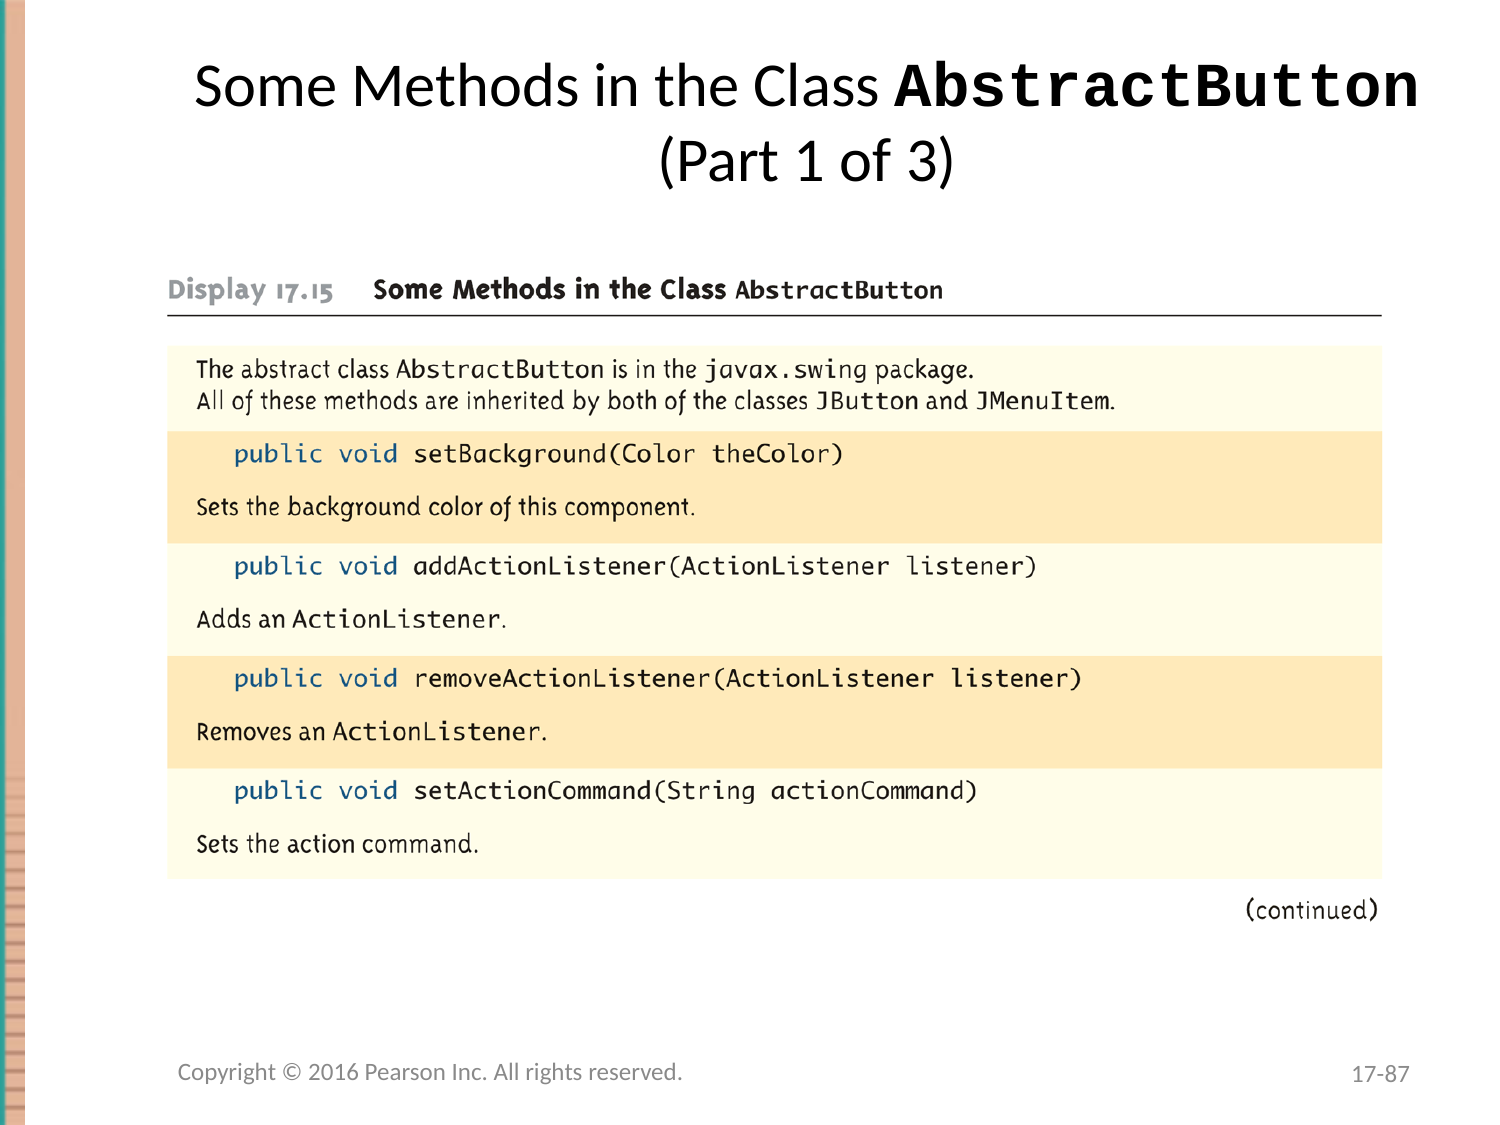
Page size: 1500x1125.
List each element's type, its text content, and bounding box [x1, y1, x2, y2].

picture [137, 260, 1413, 938]
picture [0, 0, 25, 1125]
slide_number 17-87 [1074, 1042, 1425, 1103]
title Some Methods in the Class AbstractButton (Part 1 of 3) [114, 24, 1500, 213]
footer Copyright © 2016 Pearson Inc. All rights reserved. [75, 1040, 788, 1100]
